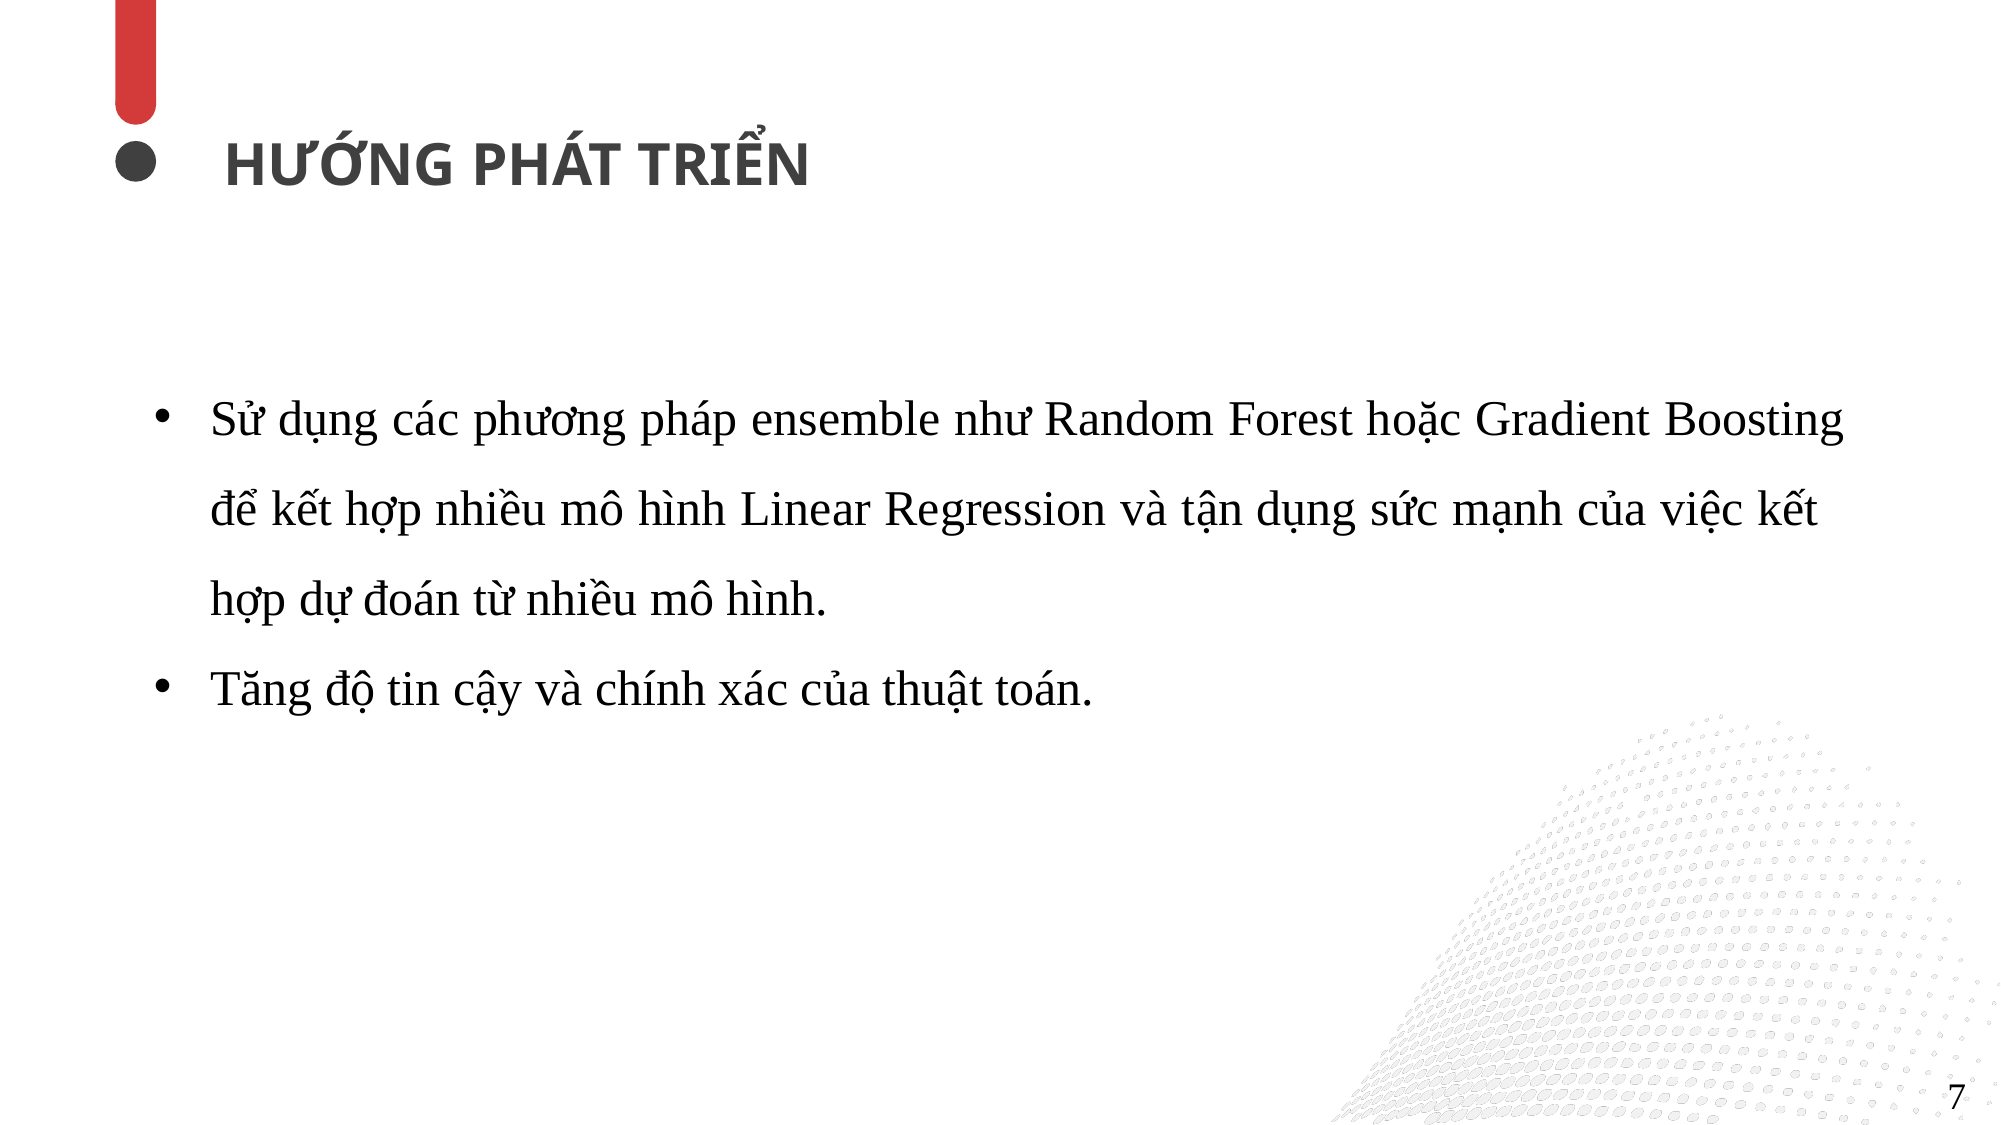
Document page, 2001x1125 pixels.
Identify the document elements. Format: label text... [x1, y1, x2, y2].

text_box Sử dụng các phương pháp ensemble như Random Forest hoặc Gradient Boosting để kết hợp nhiều mô hình Linear Regression và tận dụng sức mạnh của việc kết hợp dự đoán từ nhiều mô hình. Tăng độ tin cậy và chính xác của thuật toán. [139, 287, 1861, 813]
text_box HƯỚNG PHÁT TRIỂN [208, 119, 1490, 204]
picture [1331, 714, 2001, 1125]
text_box 7 [1932, 1064, 2000, 1125]
